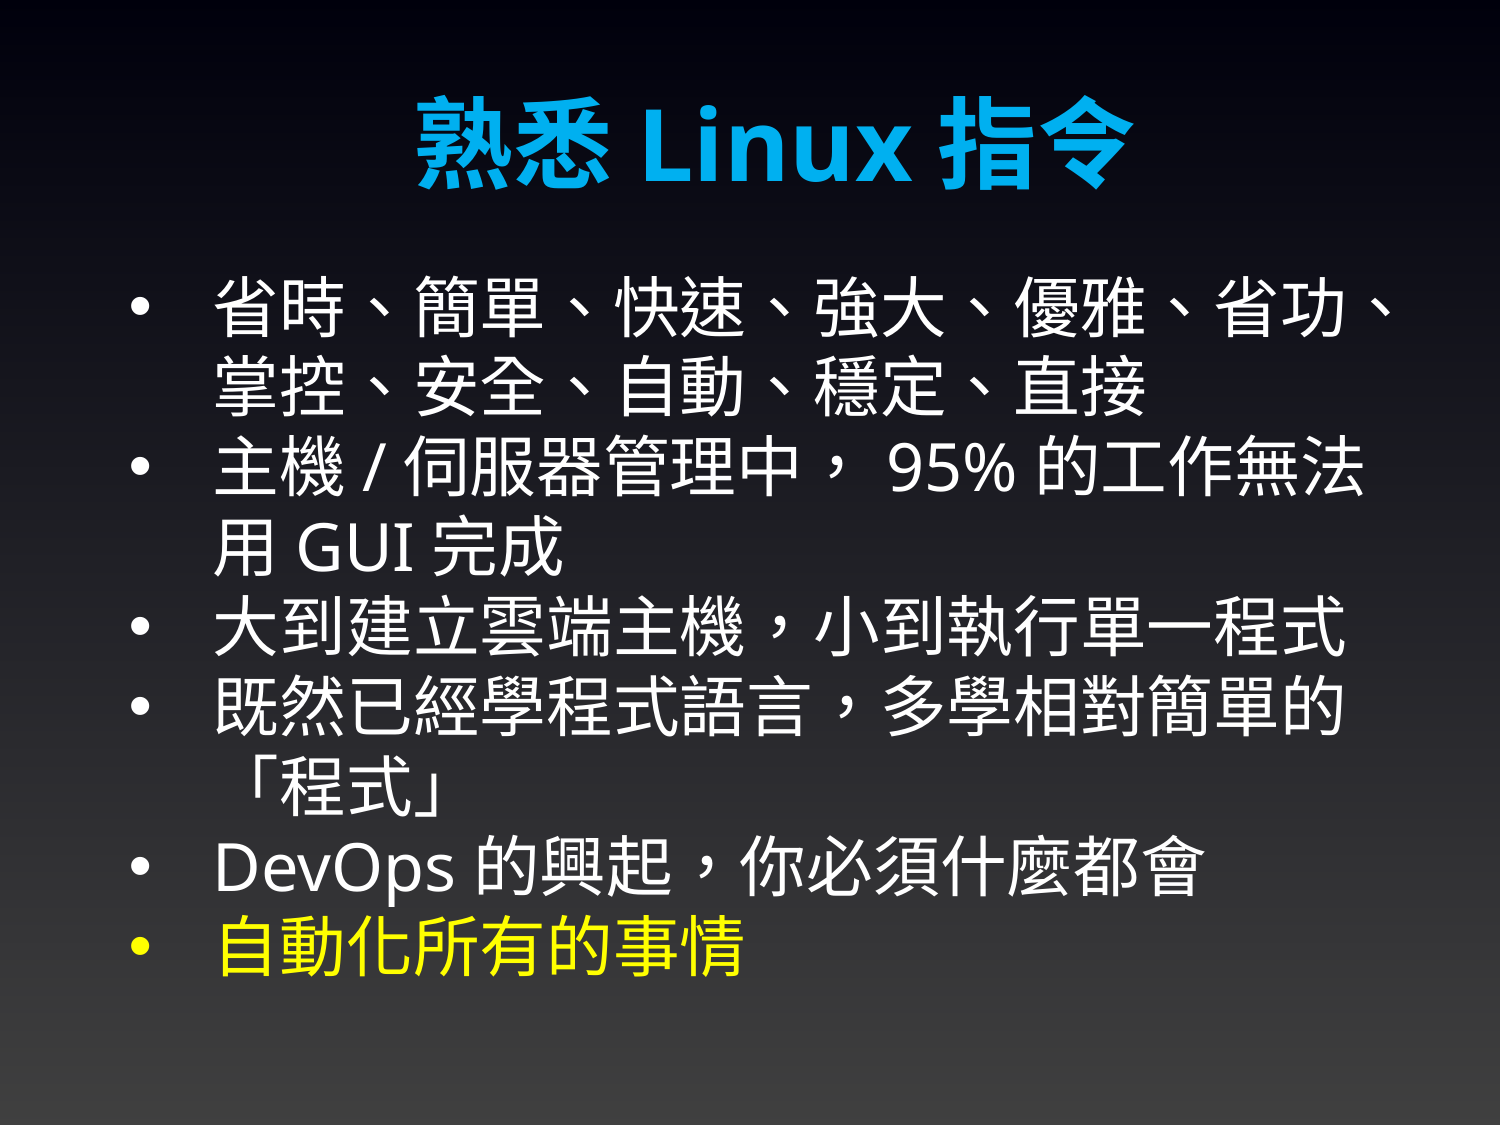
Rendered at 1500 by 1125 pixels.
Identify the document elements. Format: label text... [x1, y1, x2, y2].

text_box 熟悉Linux指令 [398, 54, 1154, 217]
text_box 省時、簡單、快速、強大、優雅、省功、掌控、安全、自動、穩定、直接 主機/伺服器管理中，95%的工作無法用GUI完成 大到建立雲端主機，小到執行單一程式 既然已經學程式語言，多學相對簡單的「程式」 DevOps的興起，你必須什麼都會 自動化所有的事情 [113, 257, 1439, 993]
